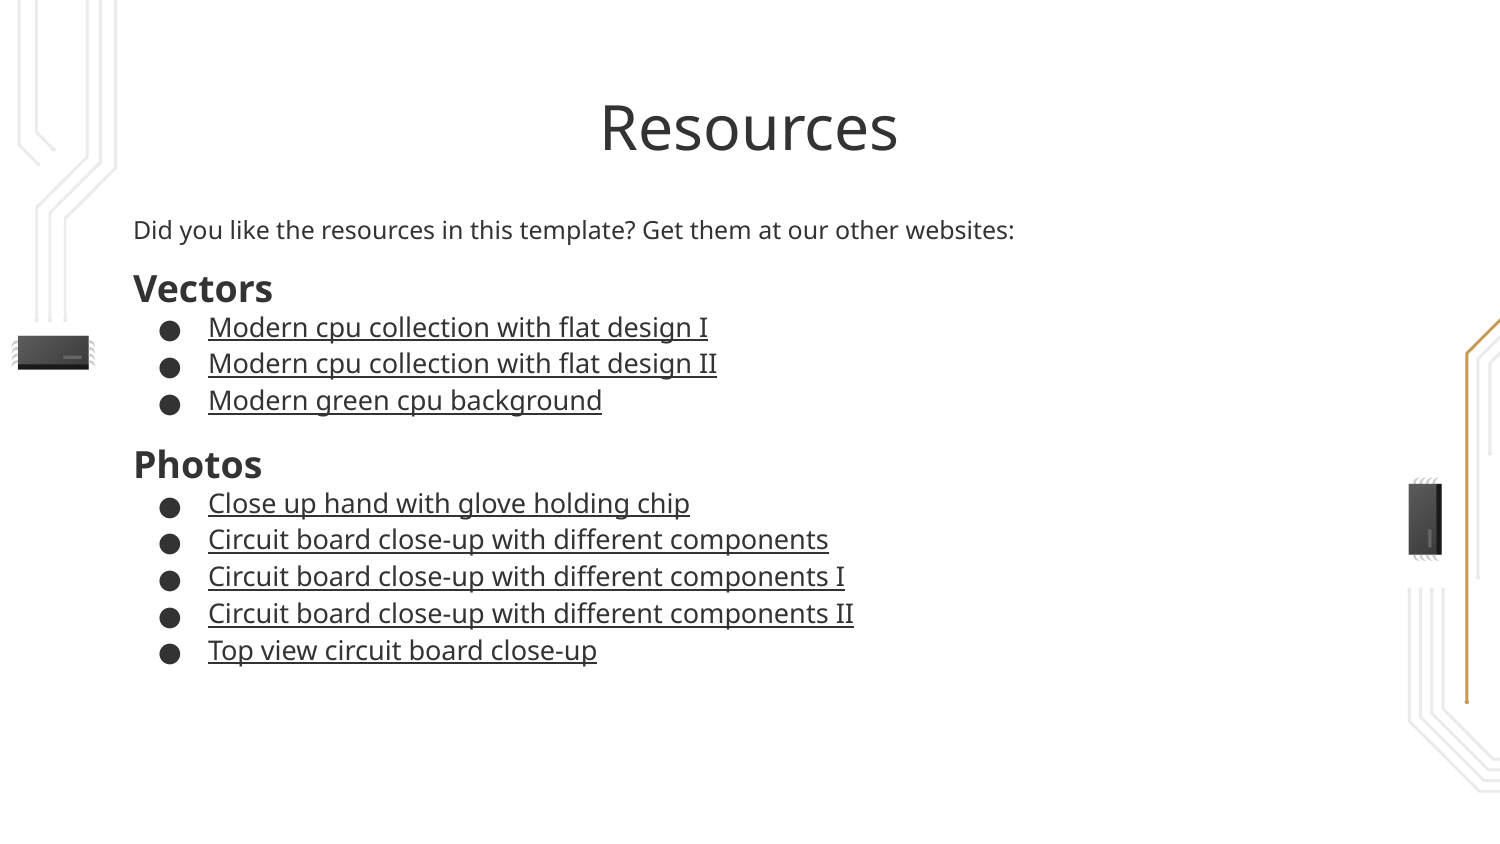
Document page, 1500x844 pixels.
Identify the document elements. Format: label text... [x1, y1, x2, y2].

picture [11, 335, 95, 370]
list Did you like the resources in this template? Get them at our other websites: Vectors Modern cpu collection with flat design I Modern cpu collection with flat design II Modern green cpu background Photos Close up hand with glove holding chip Circuit board close-up with different components Circuit board close-up with different components I Circuit board close-up with different components II Top view circuit board close-up [118, 199, 1382, 756]
title Resources [118, 72, 1382, 167]
picture [1409, 478, 1442, 561]
